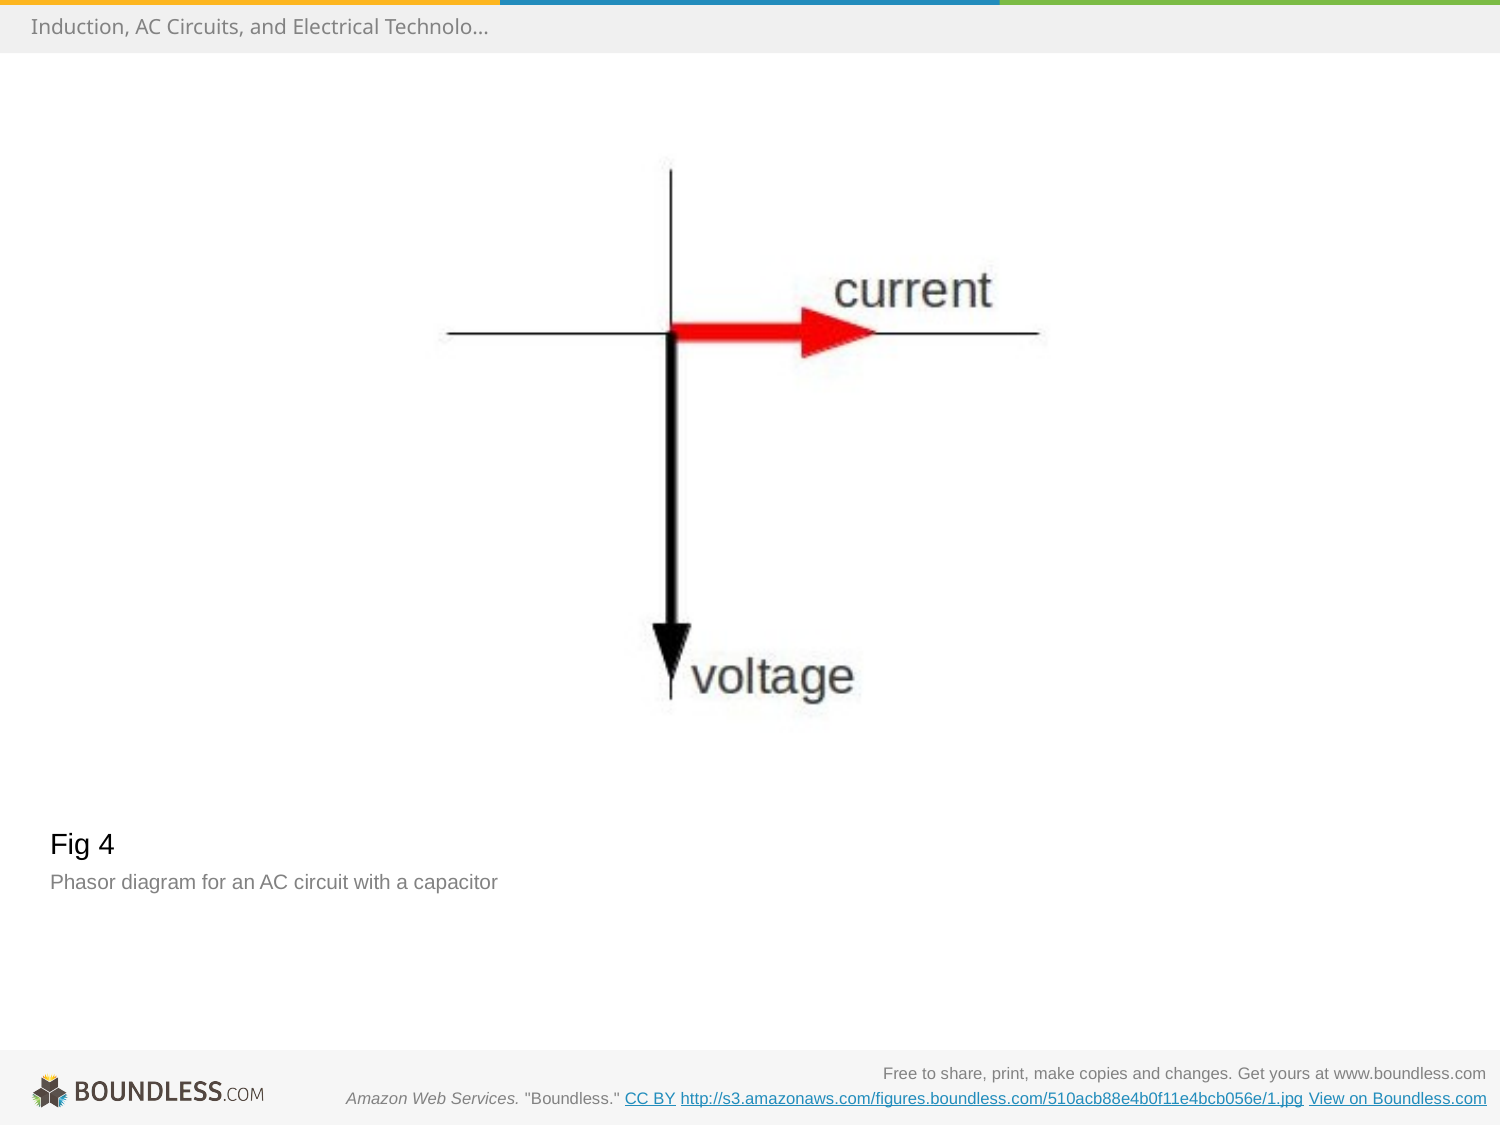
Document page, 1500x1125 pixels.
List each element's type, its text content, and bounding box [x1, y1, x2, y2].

picture [30, 1072, 265, 1109]
text_box [0, 2, 1500, 54]
list Fig 4 Phasor diagram for an AC circuit with a capacitor [50, 825, 1450, 1038]
picture [388, 87, 1112, 801]
text_box Induction, AC Circuits, and Electrical Technolo... [31, 13, 1475, 38]
text_box [0, 1050, 1500, 1125]
text_box Amazon Web Services. "Boundless." CC BY http://s3.amazonaws.com/figures.boundless.com/510acb88e4b0f11e4bcb056e/1.jpg View on Boundless.com [274, 1087, 1488, 1125]
text_box Free to share, print, make copies and changes. Get yours at www.boundless.com [649, 1062, 1488, 1087]
